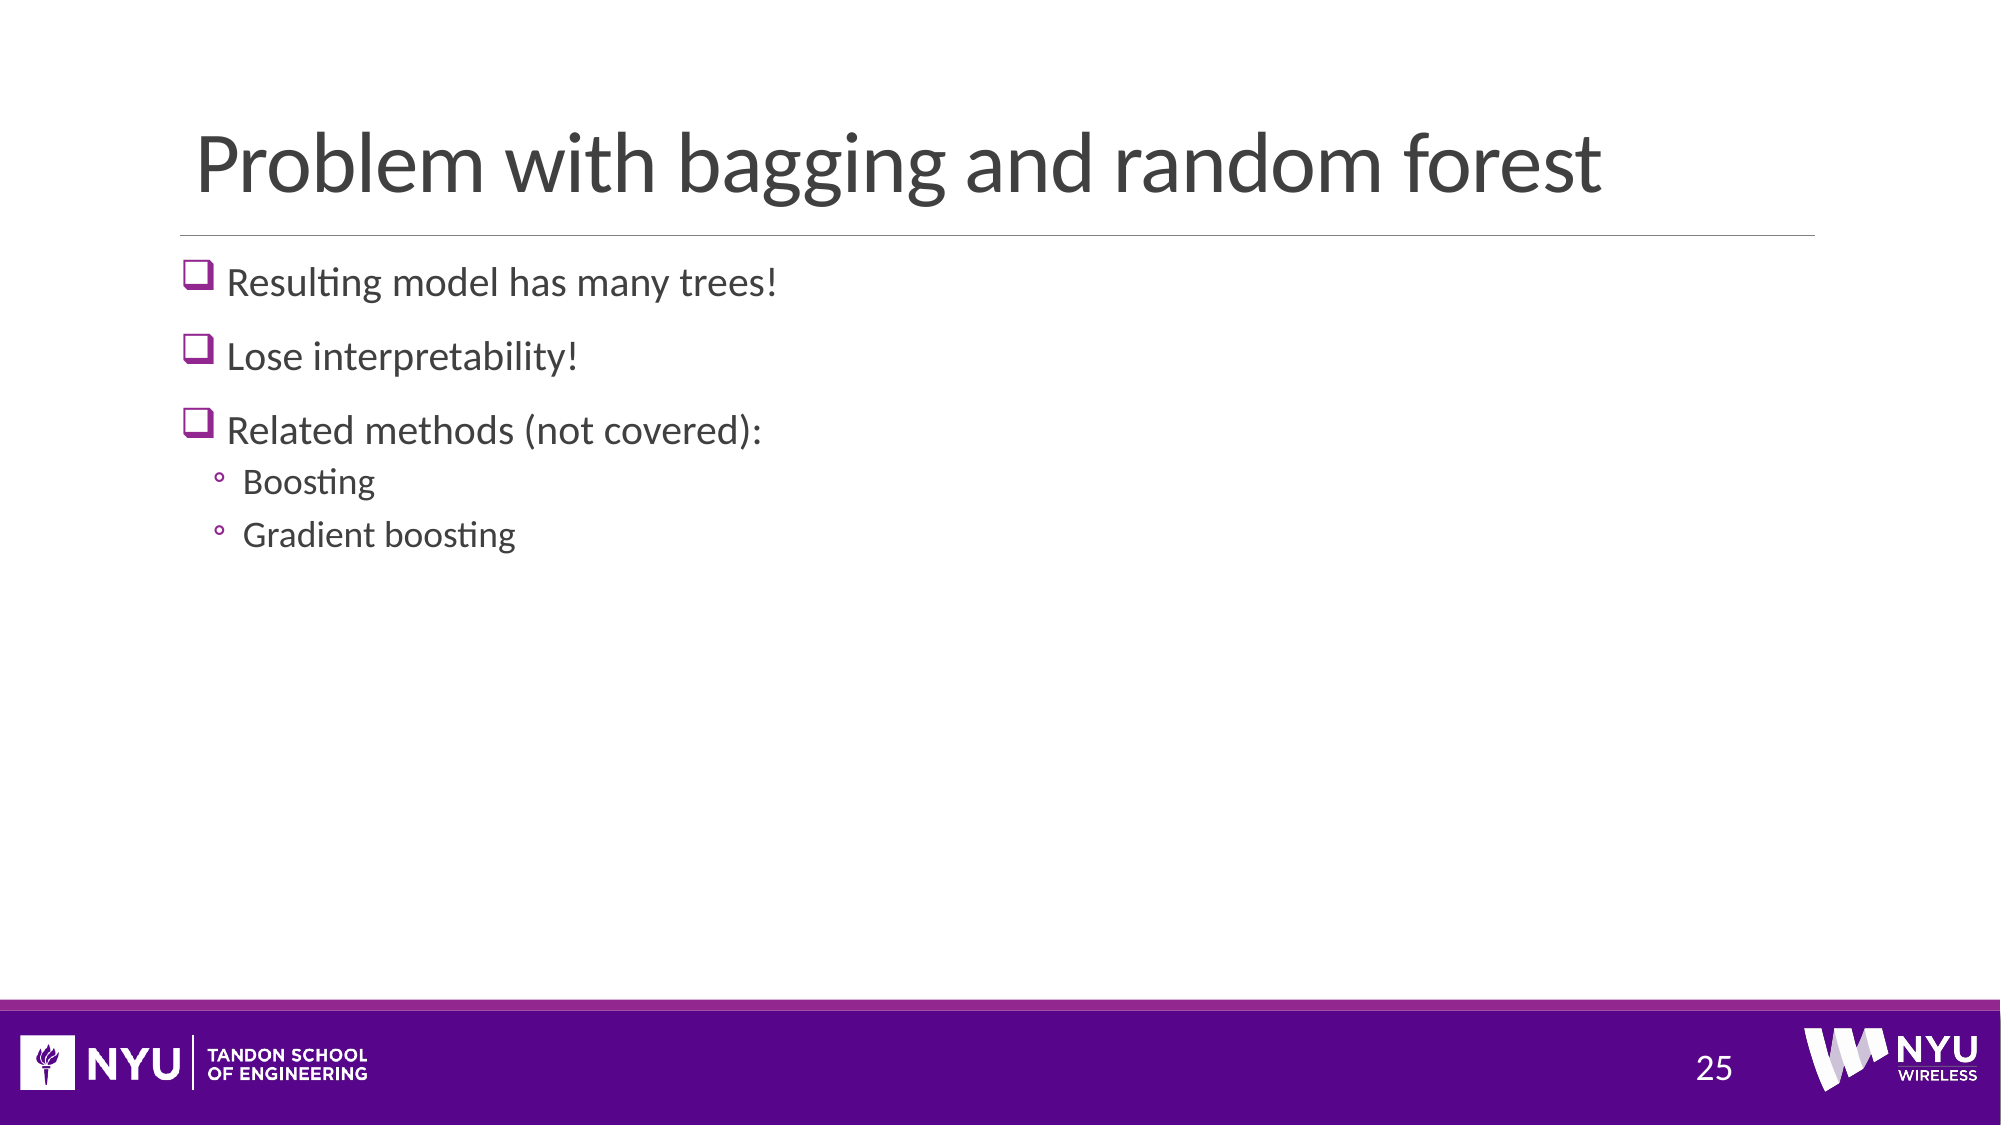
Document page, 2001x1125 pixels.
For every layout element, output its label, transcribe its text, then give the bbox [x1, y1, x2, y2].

title Problem with bagging and random forest [180, 47, 1830, 218]
slide_number 25 [1533, 1035, 1749, 1096]
list Resulting model has many trees! Lose interpretability! Related methods (not covered): Boosting Gradient boosting [180, 252, 1830, 963]
